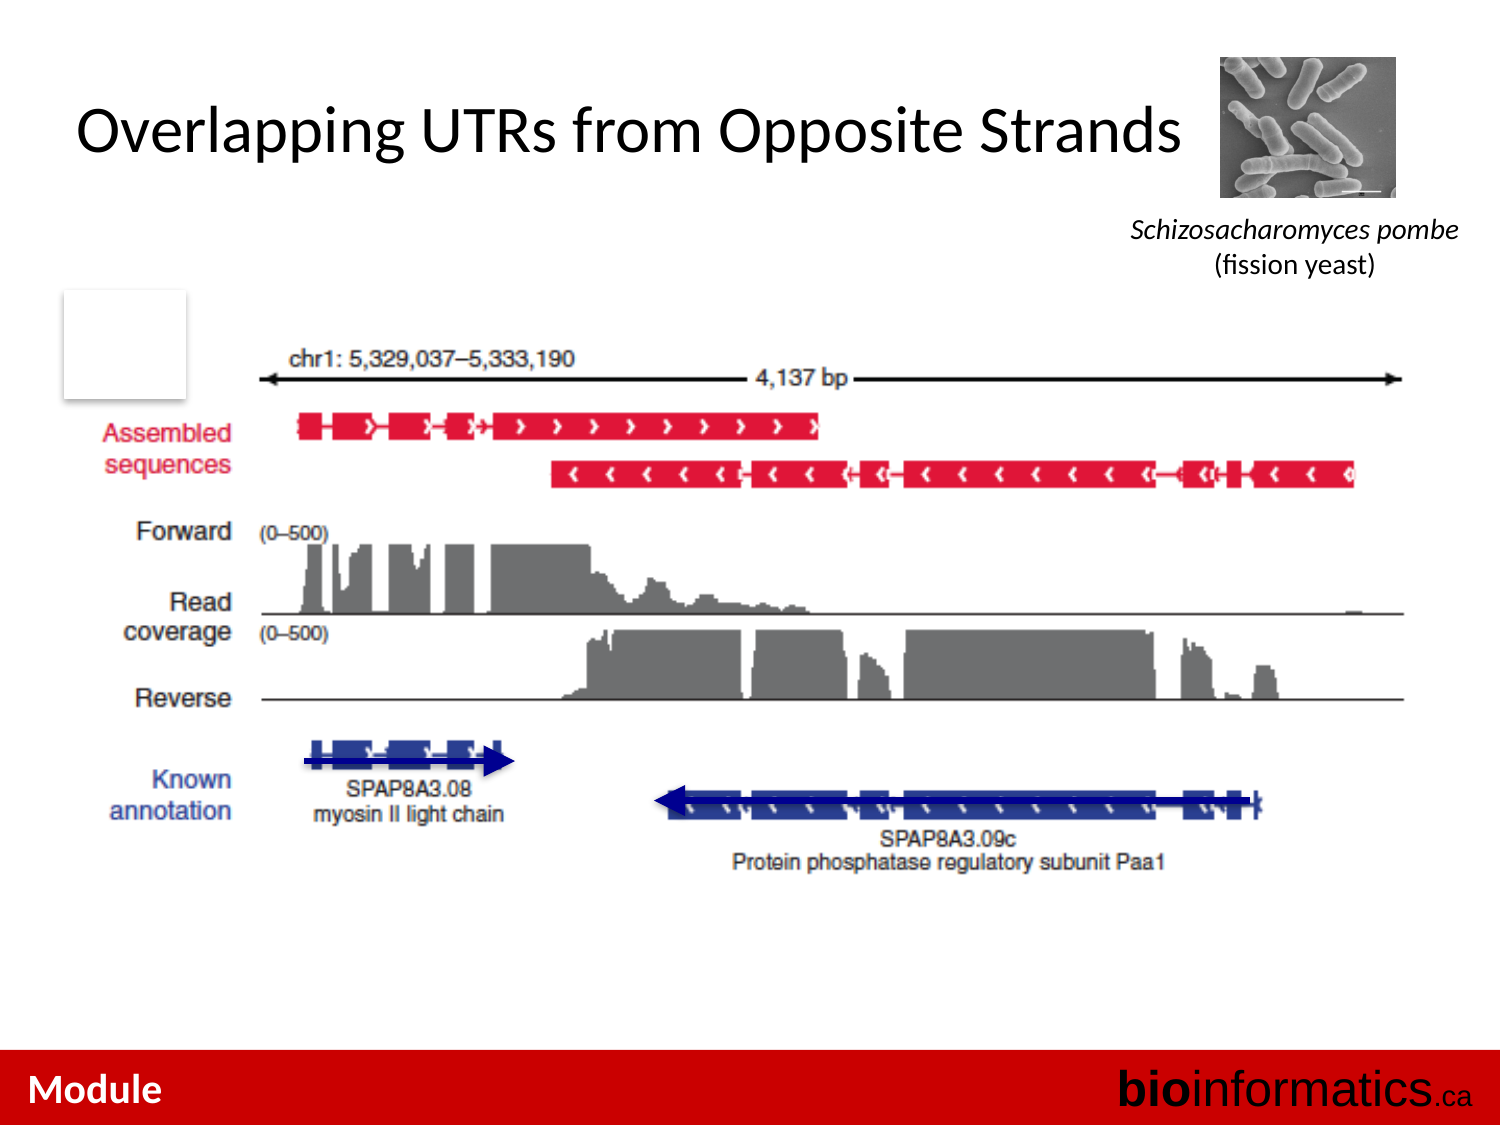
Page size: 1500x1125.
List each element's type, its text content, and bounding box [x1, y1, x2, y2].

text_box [0, 1048, 1500, 1125]
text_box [64, 290, 1443, 912]
text_box Overlapping UTRs from Opposite Strands [61, 78, 1198, 173]
picture [1220, 57, 1396, 199]
text_box Schizosacharomyces pombe (fission yeast) [1115, 203, 1475, 288]
